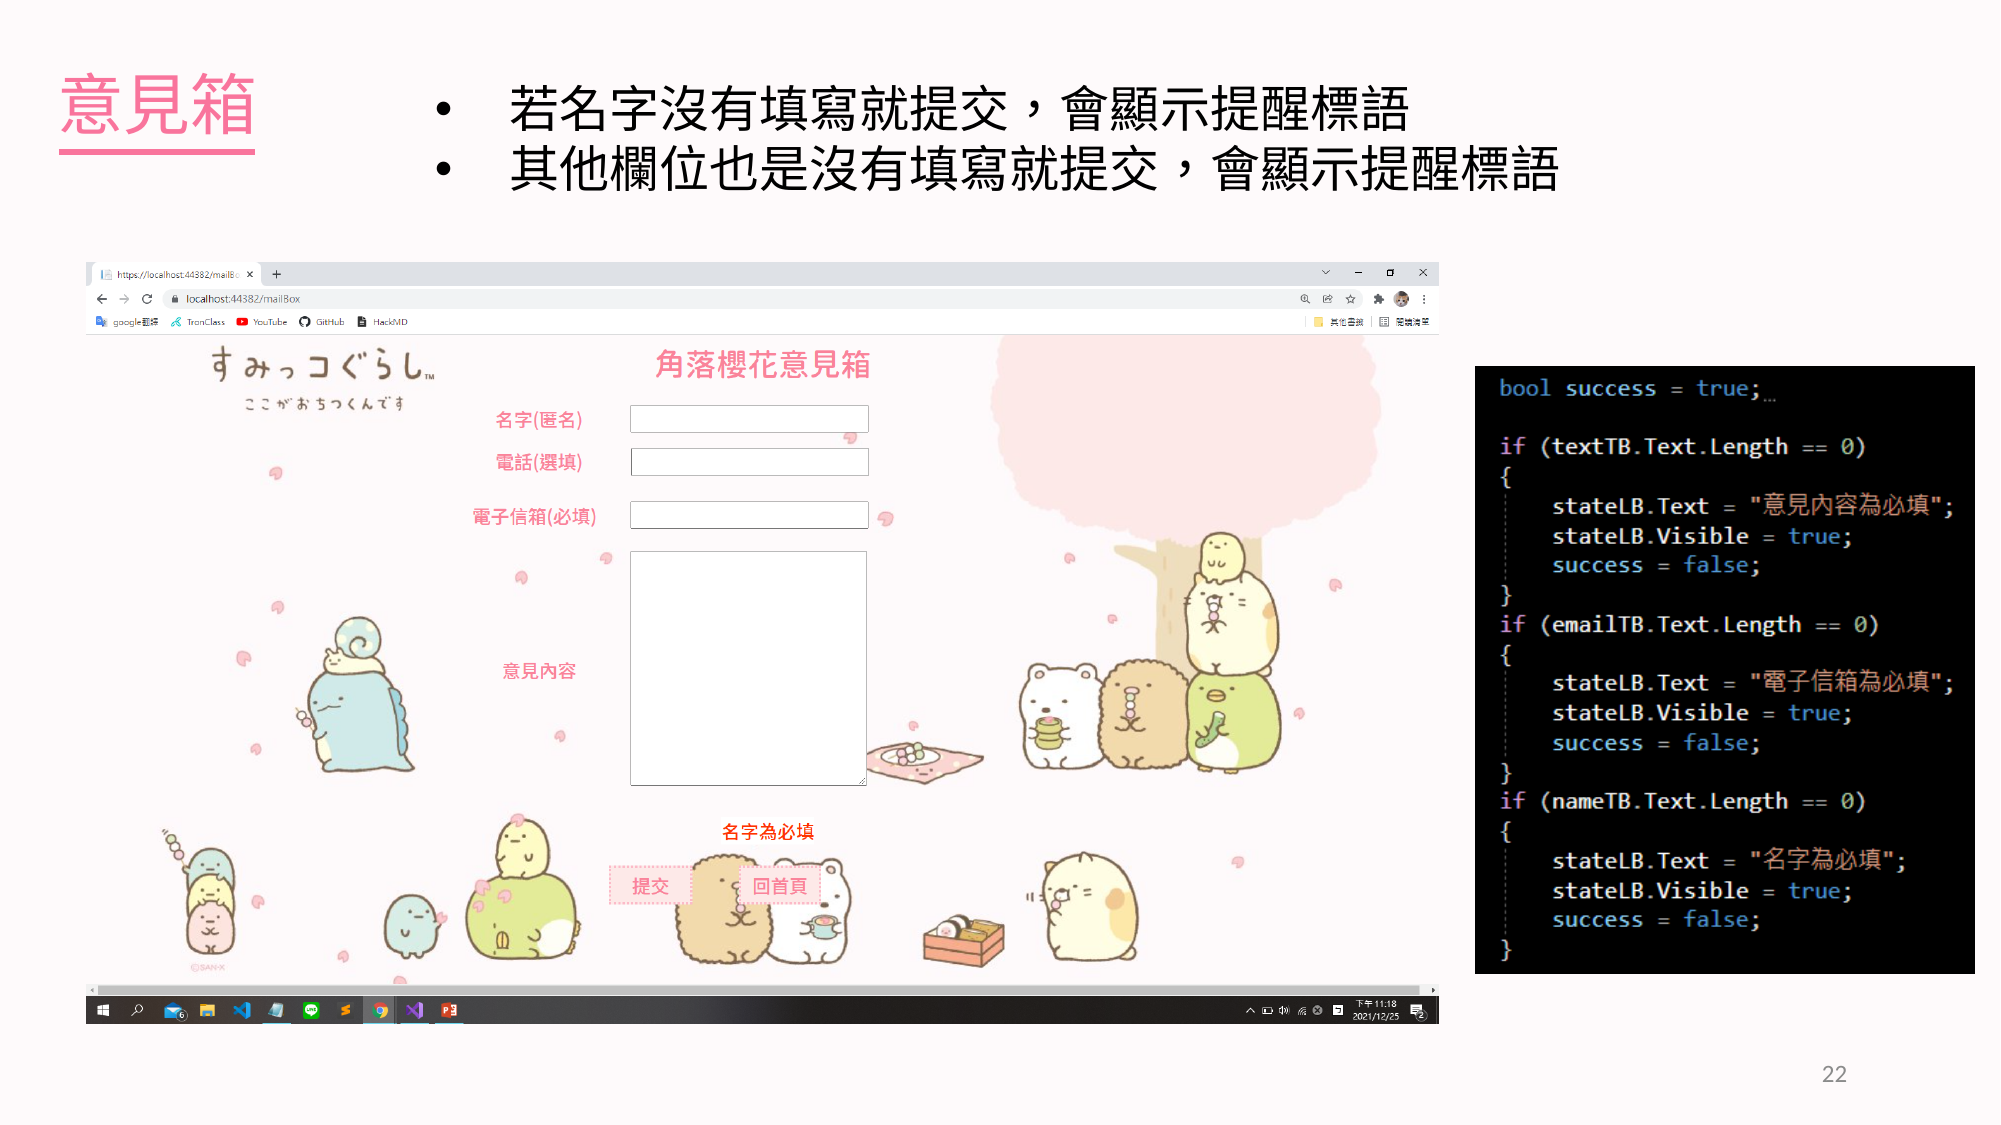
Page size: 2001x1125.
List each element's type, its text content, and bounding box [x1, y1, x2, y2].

slide_number 22 [1412, 1042, 1863, 1103]
text_box 若名字沒有填寫就提交，會顯示提醒標語 其他欄位也是沒有填寫就提交，會顯示提醒標語 [420, 70, 1688, 206]
picture [1475, 366, 1975, 974]
picture [86, 262, 1439, 1024]
text_box 意見箱 [42, 55, 354, 150]
